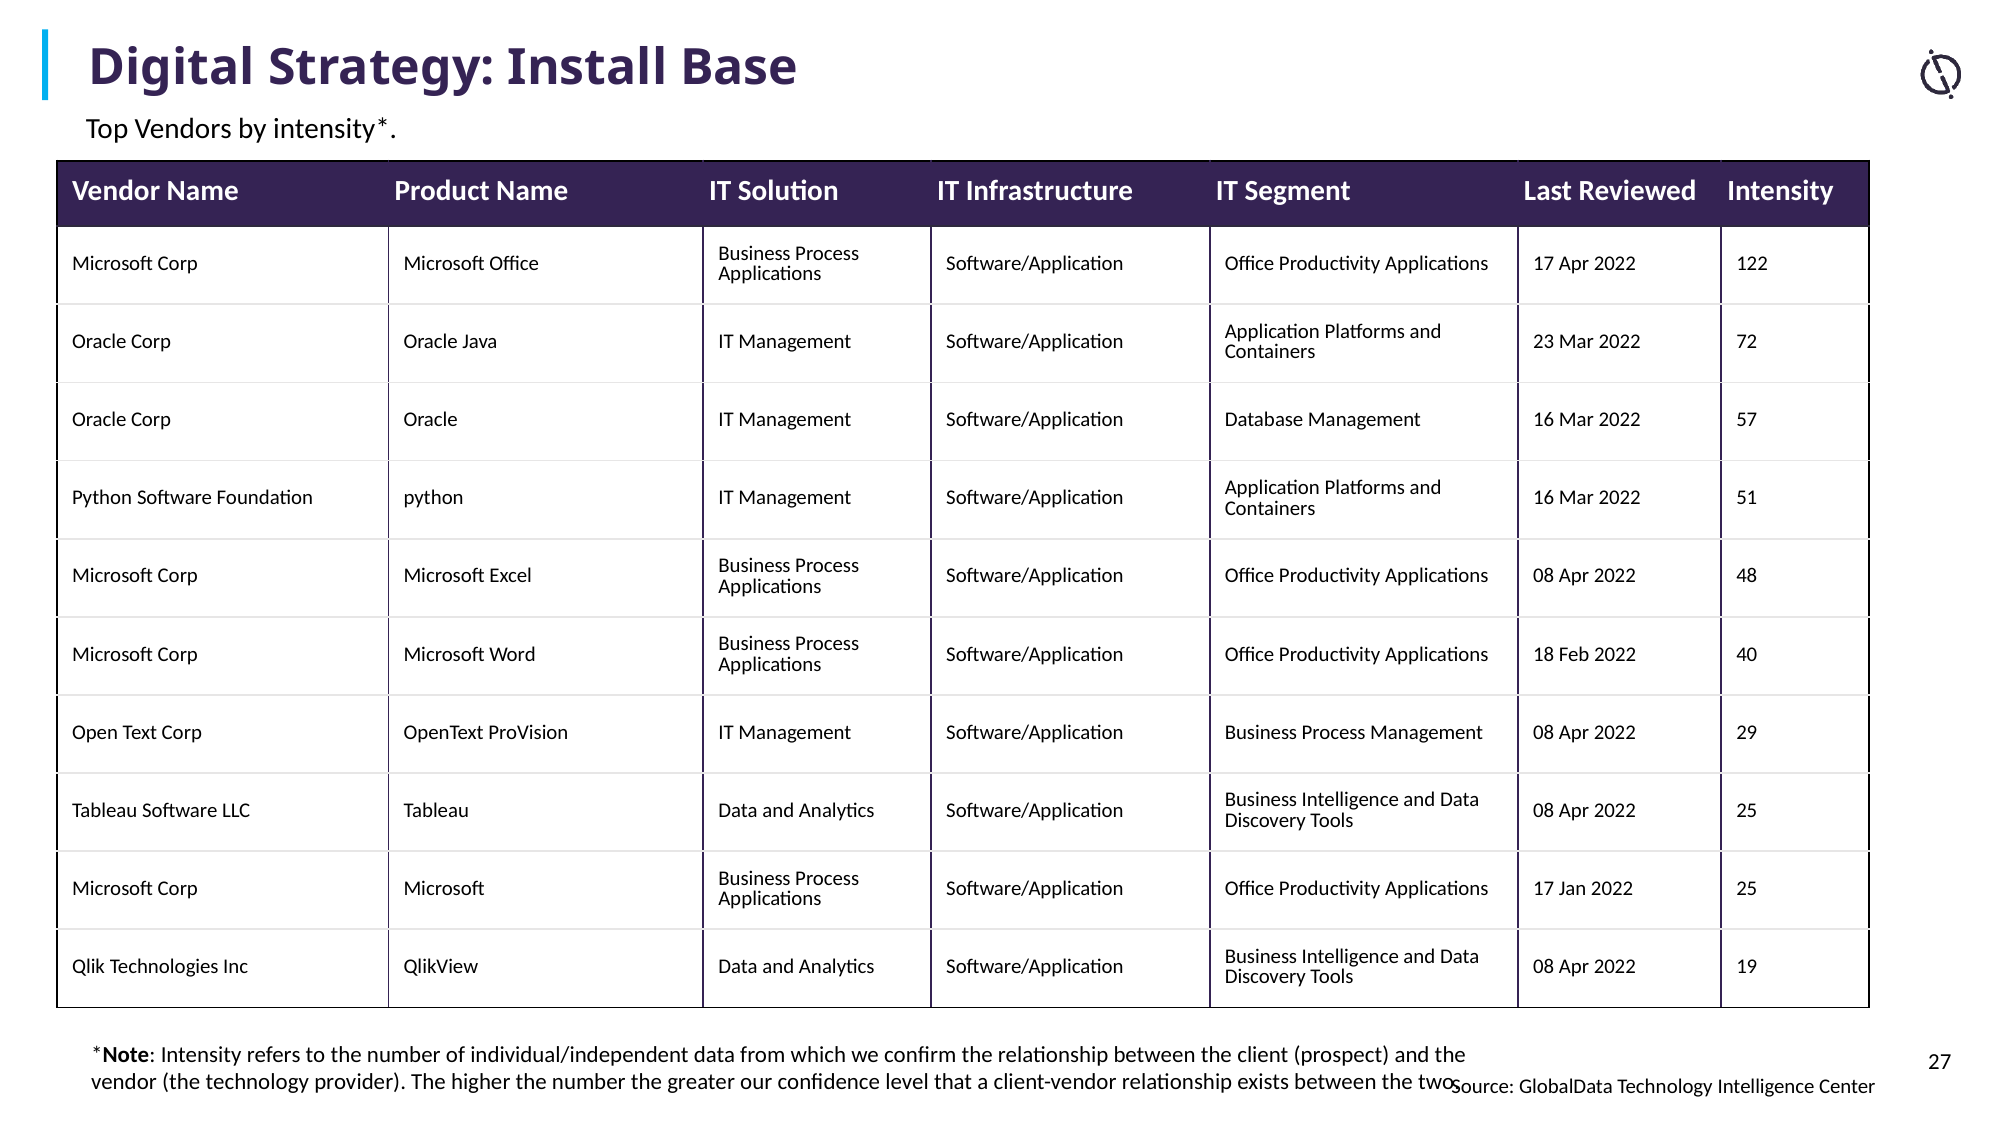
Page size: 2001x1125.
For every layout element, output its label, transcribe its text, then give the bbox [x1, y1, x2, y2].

table_cell OpenText ProVision [389, 696, 702, 772]
table_cell Microsoft [389, 852, 702, 928]
table_cell 25 [1722, 852, 1868, 928]
table_cell 08 Apr 2022 [1519, 774, 1720, 850]
table_cell 48 [1722, 540, 1868, 616]
table_cell 40 [1722, 618, 1868, 694]
table_cell Open Text Corp [58, 696, 388, 772]
table_cell Business Process Applications [704, 227, 930, 303]
table_cell 72 [1722, 305, 1868, 382]
table_cell 08 Apr 2022 [1519, 540, 1720, 616]
table_header IT Infrastructure [932, 162, 1209, 225]
table_cell 17 Apr 2022 [1519, 227, 1720, 303]
table_cell Business Intelligence and Data Discovery Tools [1211, 774, 1517, 850]
table_cell Office Productivity Applications [1211, 618, 1517, 694]
table_cell Python Software Foundation [58, 461, 388, 538]
table_header Last Reviewed [1519, 162, 1720, 225]
table_cell Business Process Applications [704, 618, 930, 694]
table_cell IT Management [704, 461, 930, 538]
table_header Vendor Name [58, 162, 388, 225]
table_cell Oracle [389, 383, 702, 460]
table_cell Tableau Software LLC [58, 774, 388, 850]
table_cell Oracle Corp [58, 305, 388, 382]
table_cell Microsoft Corp [58, 852, 388, 928]
table_cell python [389, 461, 702, 538]
table_cell Microsoft Corp [58, 227, 388, 303]
table_cell Tableau [389, 774, 702, 850]
text_box [54, 1090, 1898, 1125]
table_cell Microsoft Corp [58, 618, 388, 694]
text_box Top Vendors by intensity*. [70, 102, 1914, 152]
table_cell 57 [1722, 383, 1868, 460]
table_cell Oracle Corp [58, 383, 388, 460]
table_cell Microsoft Excel [389, 540, 702, 616]
table_cell Qlik Technologies Inc [58, 930, 388, 1007]
table_cell Microsoft Word [389, 618, 702, 694]
table_cell Software/Application [932, 461, 1209, 538]
table_cell Microsoft Corp [58, 540, 388, 616]
table_cell 25 [1722, 774, 1868, 850]
table_cell Software/Application [932, 930, 1209, 1007]
table_cell 16 Mar 2022 [1519, 383, 1720, 460]
table_header IT Segment [1211, 162, 1517, 225]
table_cell 122 [1722, 227, 1868, 303]
table_cell Office Productivity Applications [1211, 852, 1517, 928]
table_cell 29 [1722, 696, 1868, 772]
table_cell Data and Analytics [704, 930, 930, 1007]
table_header Product Name [389, 162, 702, 225]
text_box *Note: Intensity refers to the number of individual/independent data from which we confirm the relationship between the client (prospect) and the vendor (the technology provider). The higher the number the greater our confidence level that a client-vendor relationship exists between the two. [76, 1031, 1513, 1090]
table_cell Software/Application [932, 305, 1209, 382]
table_cell 51 [1722, 461, 1868, 538]
table_cell Software/Application [932, 774, 1209, 850]
table_cell Software/Application [932, 383, 1209, 460]
table_header IT Solution [704, 162, 930, 225]
table_cell Software/Application [932, 852, 1209, 928]
table_cell Business Process Applications [704, 852, 930, 928]
picture [1920, 49, 1961, 99]
table_header Intensity [1722, 162, 1868, 225]
table_cell Oracle Java [389, 305, 702, 382]
table_cell 23 Mar 2022 [1519, 305, 1720, 382]
table_cell Software/Application [932, 540, 1209, 616]
table_cell Office Productivity Applications [1211, 227, 1517, 303]
table_cell Software/Application [932, 618, 1209, 694]
table_cell Business Process Management [1211, 696, 1517, 772]
table_cell 19 [1722, 930, 1868, 1007]
table_cell Application Platforms and Containers [1211, 305, 1517, 382]
list Digital Strategy: Install Base [41, 35, 1884, 94]
table_cell Software/Application [932, 227, 1209, 303]
table_cell 16 Mar 2022 [1519, 461, 1720, 538]
table_cell IT Management [704, 383, 930, 460]
table_cell Database Management [1211, 383, 1517, 460]
table_cell Business Process Applications [704, 540, 930, 616]
table_cell 08 Apr 2022 [1519, 930, 1720, 1007]
table_cell Software/Application [932, 696, 1209, 772]
table_cell Application Platforms and Containers [1211, 461, 1517, 538]
table_cell 08 Apr 2022 [1519, 696, 1720, 772]
table_cell IT Management [704, 696, 930, 772]
table_cell 18 Feb 2022 [1519, 618, 1720, 694]
table_cell 17 Jan 2022 [1519, 852, 1720, 928]
table_cell Microsoft Office [389, 227, 702, 303]
table_cell IT Management [704, 305, 930, 382]
table_cell Business Intelligence and Data Discovery Tools [1211, 930, 1517, 1007]
table_cell Office Productivity Applications [1211, 540, 1517, 616]
table_cell Data and Analytics [704, 774, 930, 850]
table_cell QlikView [389, 930, 702, 1007]
